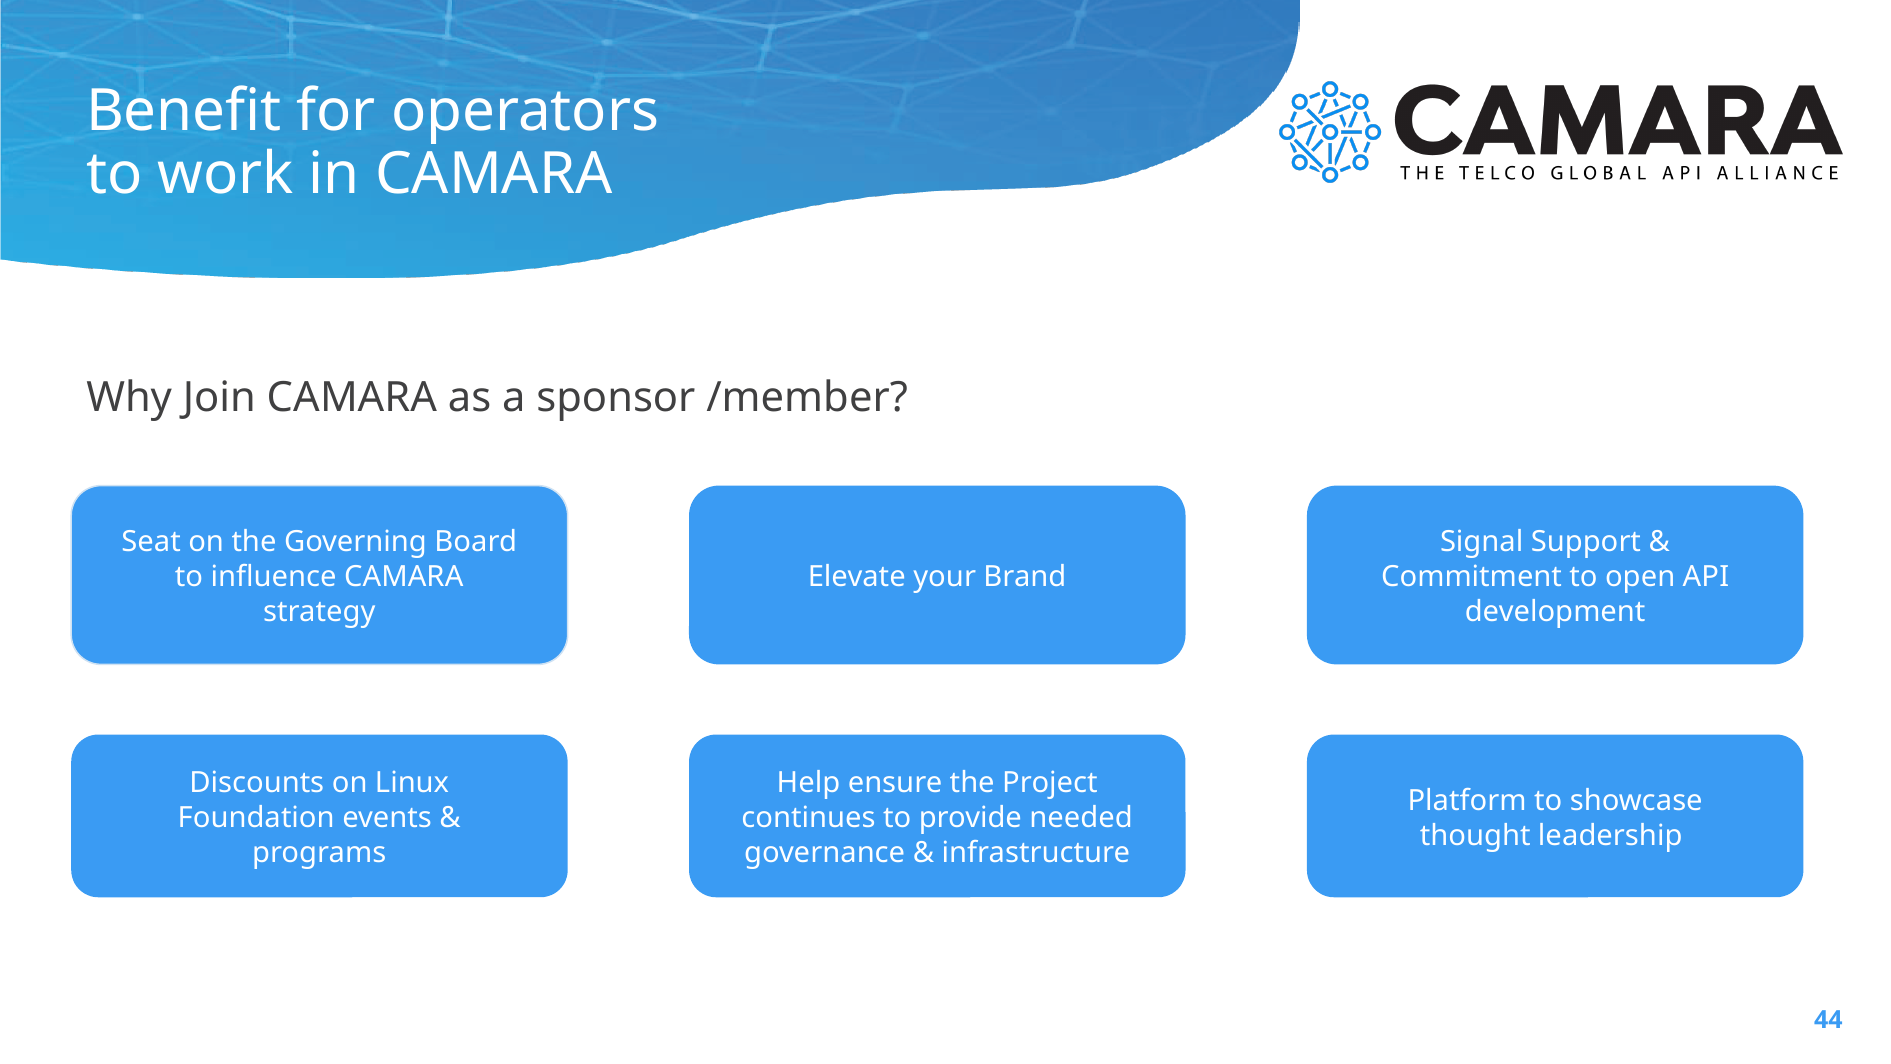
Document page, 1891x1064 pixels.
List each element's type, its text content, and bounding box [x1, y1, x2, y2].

picture [0, 0, 1300, 278]
text_box Signal Support & Commitment to open API development [1306, 485, 1804, 665]
text_box Platform to showcase thought leadership [1306, 734, 1804, 898]
text_box Help ensure the Project continues to provide needed governance & infrastructure [689, 734, 1186, 898]
title Benefit for operators to work in CAMARA [71, 72, 1867, 202]
text_box Why Join CAMARA as a sponsor /member? [71, 361, 1448, 427]
text_box Seat on the Governing Board to influence CAMARA strategy [71, 485, 568, 665]
text_box Discounts on Linux Foundation events & programs [71, 734, 568, 898]
text_box Elevate your Brand [688, 485, 1186, 665]
